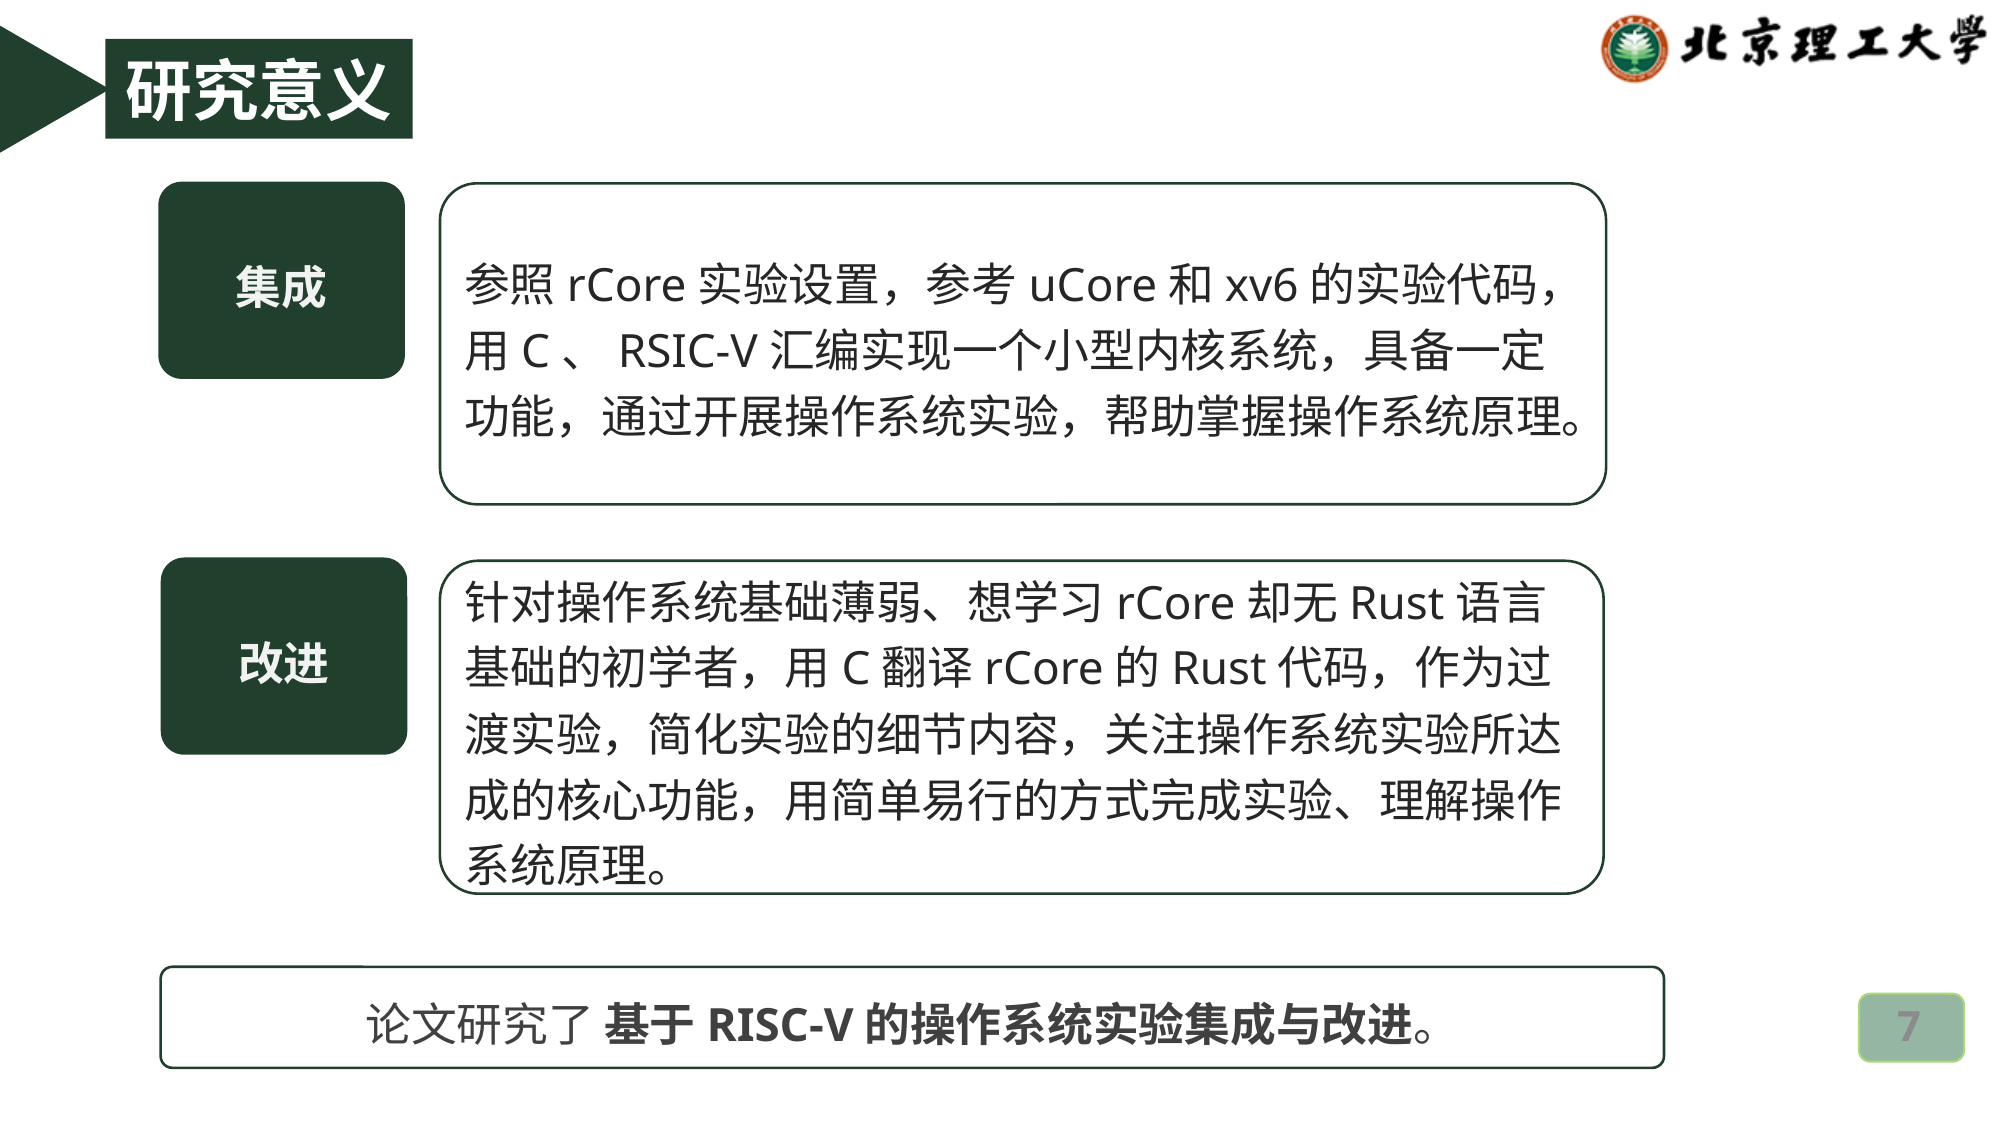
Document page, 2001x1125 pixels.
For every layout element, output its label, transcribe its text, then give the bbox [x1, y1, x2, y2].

slide_number 7 [1859, 998, 1959, 1059]
text_box [0, 25, 110, 153]
text_box 研究意义 [105, 38, 413, 139]
text_box 改进 [160, 557, 408, 755]
text_box 论文研究了 基于RISC-V的操作系统实验集成与改进。 [160, 966, 1664, 1068]
picture [1599, 2, 1998, 90]
text_box 集成 [158, 181, 405, 379]
text_box 参照rCore实验设置，参考uCore和xv6的实验代码，用C、RSIC-V汇编实现一个小型内核系统，具备一定功能，通过开展操作系统实验，帮助掌握操作系统原理。 [439, 183, 1607, 505]
text_box [1860, 992, 1966, 1063]
text_box 针对操作系统基础薄弱、想学习rCore却无Rust语言基础的初学者，用C翻译rCore的Rust代码，作为过渡实验，简化实验的细节内容，关注操作系统实验所达成的核心功能，用简单易行的方式完成实验、理解操作系统原理。 [439, 560, 1604, 894]
